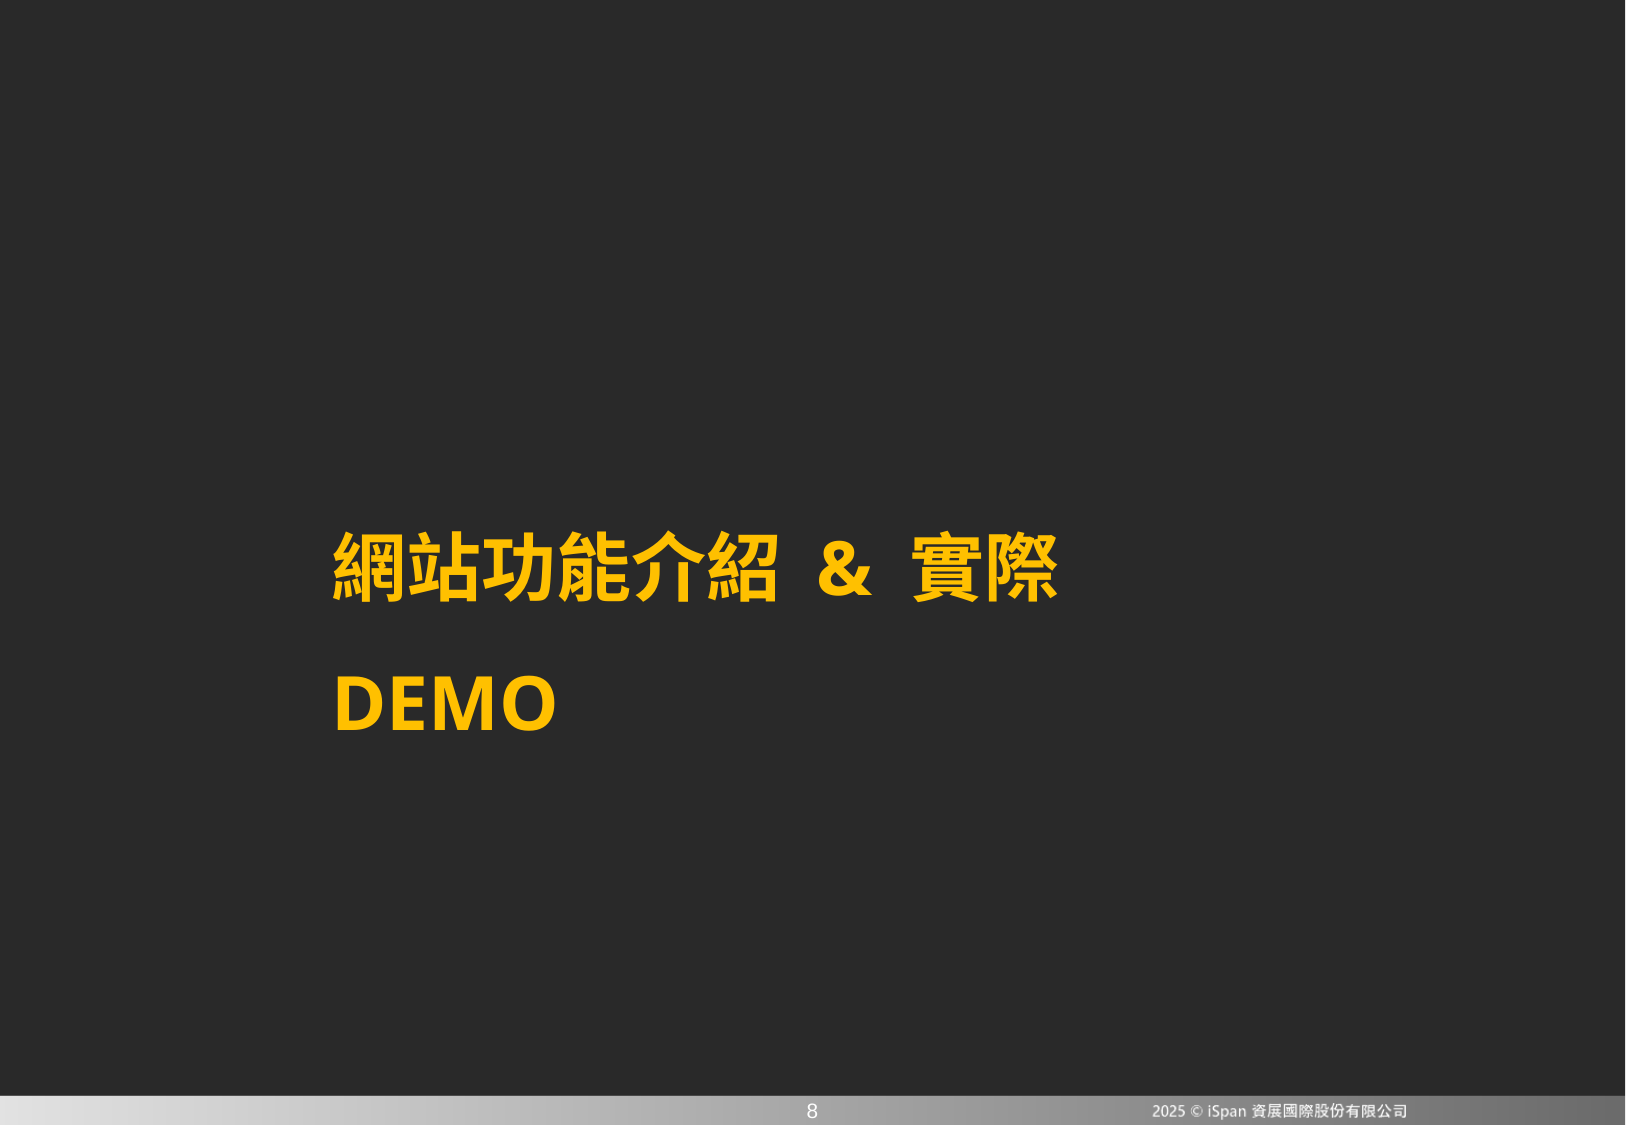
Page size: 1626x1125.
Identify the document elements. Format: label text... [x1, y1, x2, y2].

picture [0, 0, 1626, 1125]
list 網站功能介紹 & 實際DEMO [316, 468, 1309, 657]
